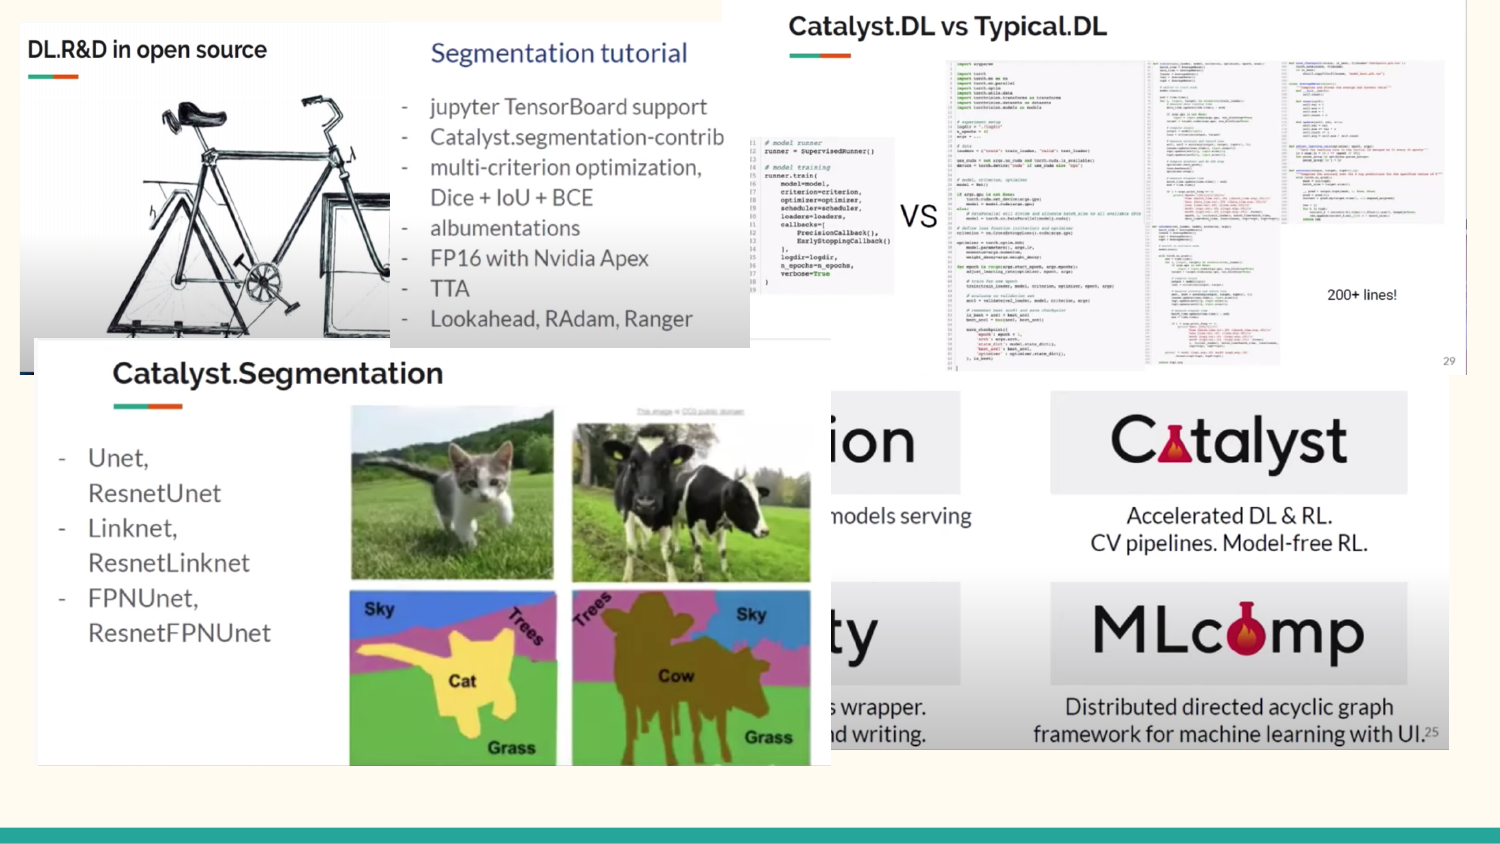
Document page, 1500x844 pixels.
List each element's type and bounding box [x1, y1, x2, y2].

picture [19, 0, 1468, 767]
